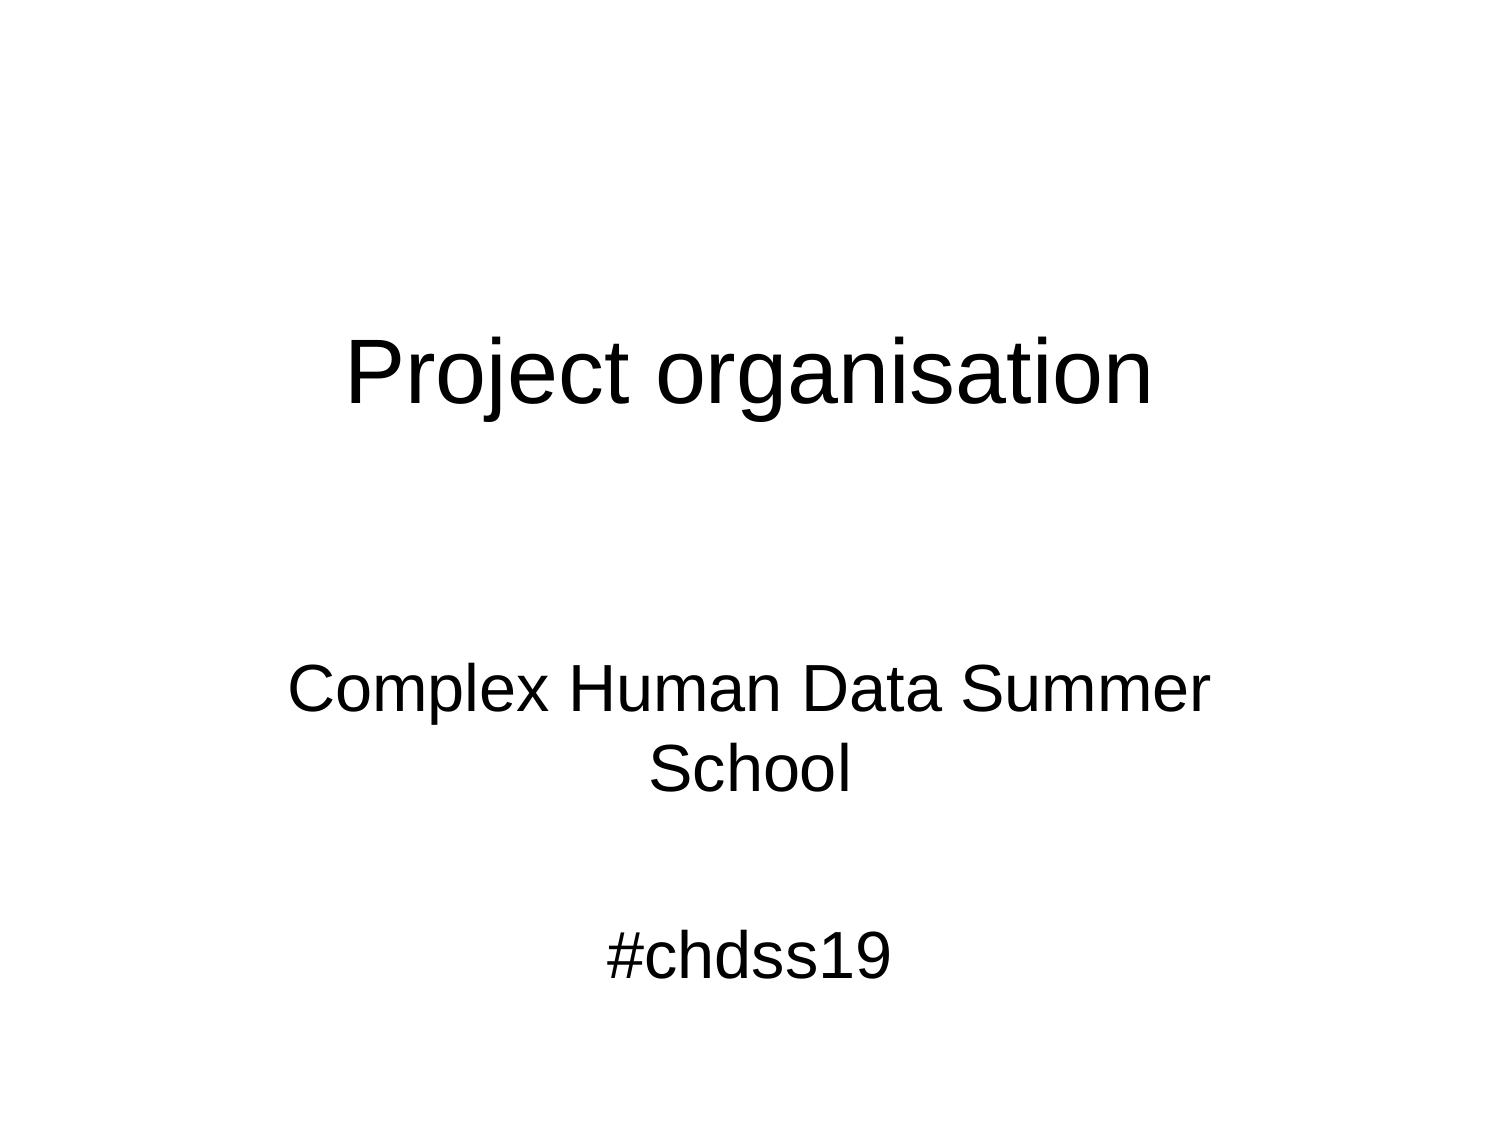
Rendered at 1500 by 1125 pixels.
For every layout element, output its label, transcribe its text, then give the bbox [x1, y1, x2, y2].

subtitle Complex Human Data Summer School #chdss19 [225, 637, 1275, 925]
title Project organisation [112, 246, 1388, 488]
